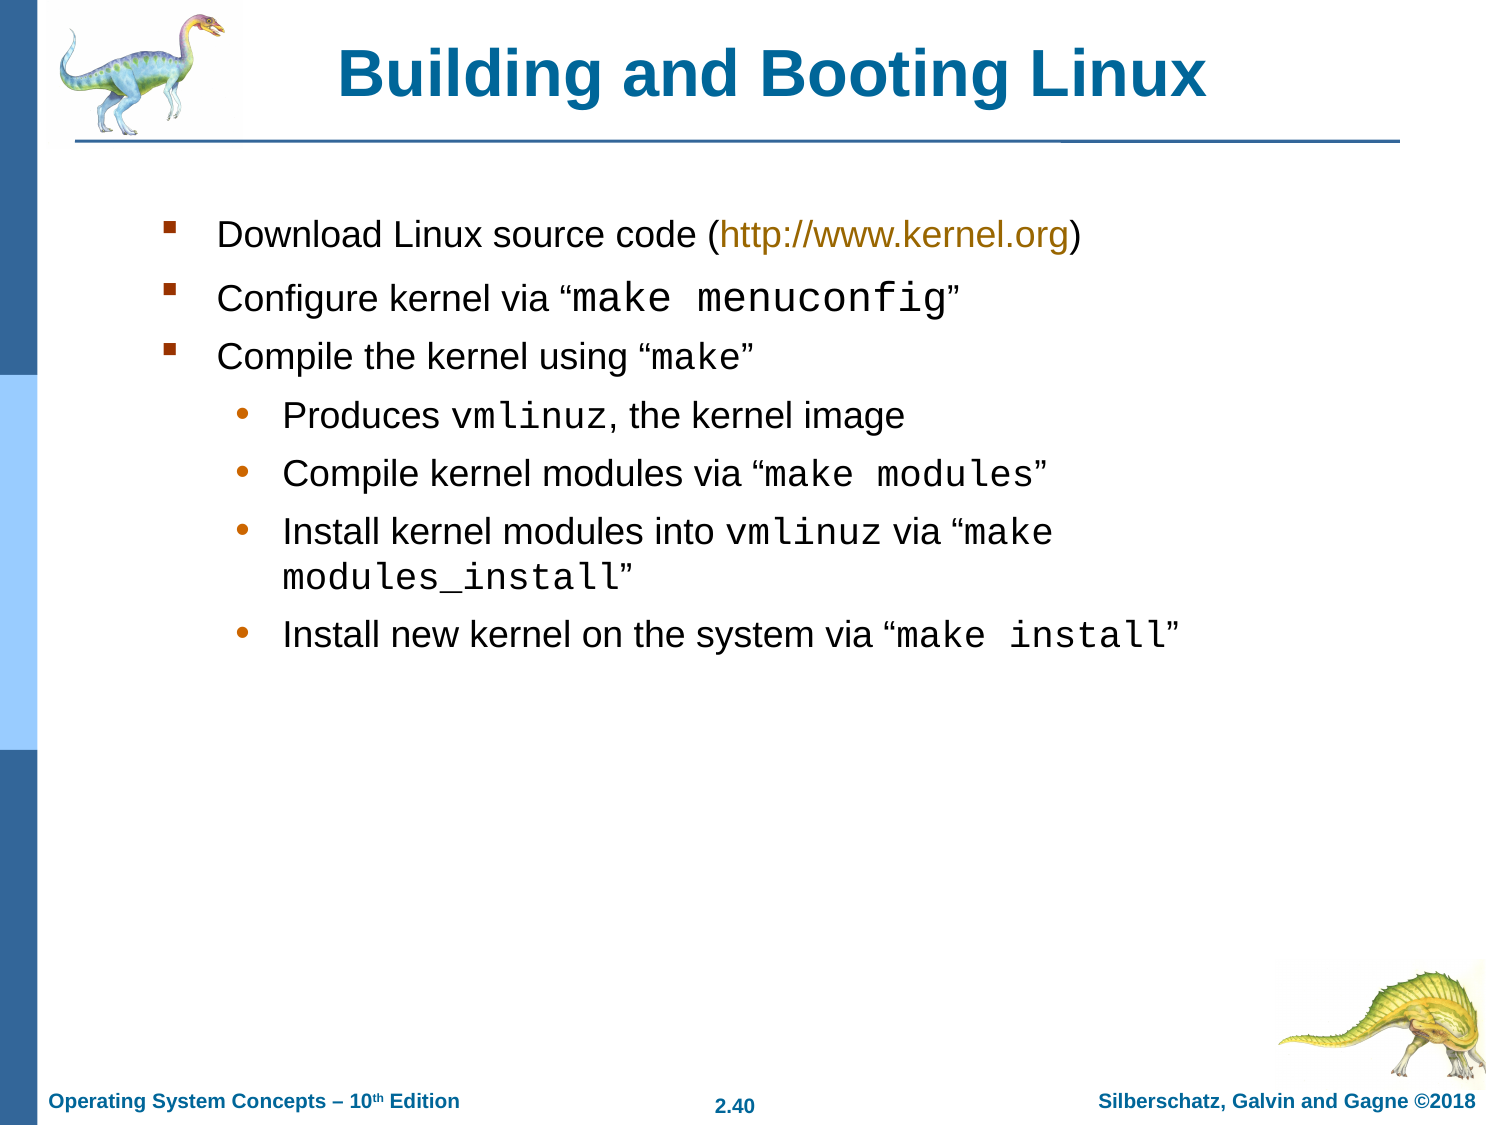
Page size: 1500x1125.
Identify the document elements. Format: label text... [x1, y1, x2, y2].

list Download Linux source code (http://www.kernel.org) Configure kernel via “make menuconfig” Compile the kernel using “make” Produces vmlinuz, the kernel image Compile kernel modules via “make modules” Install kernel modules into vmlinuz via “make modules_install” Install new kernel on the system via “make install” [145, 202, 1400, 946]
picture [46, 0, 243, 149]
title Building and Booting Linux [145, 22, 1400, 118]
picture [1275, 959, 1486, 1090]
